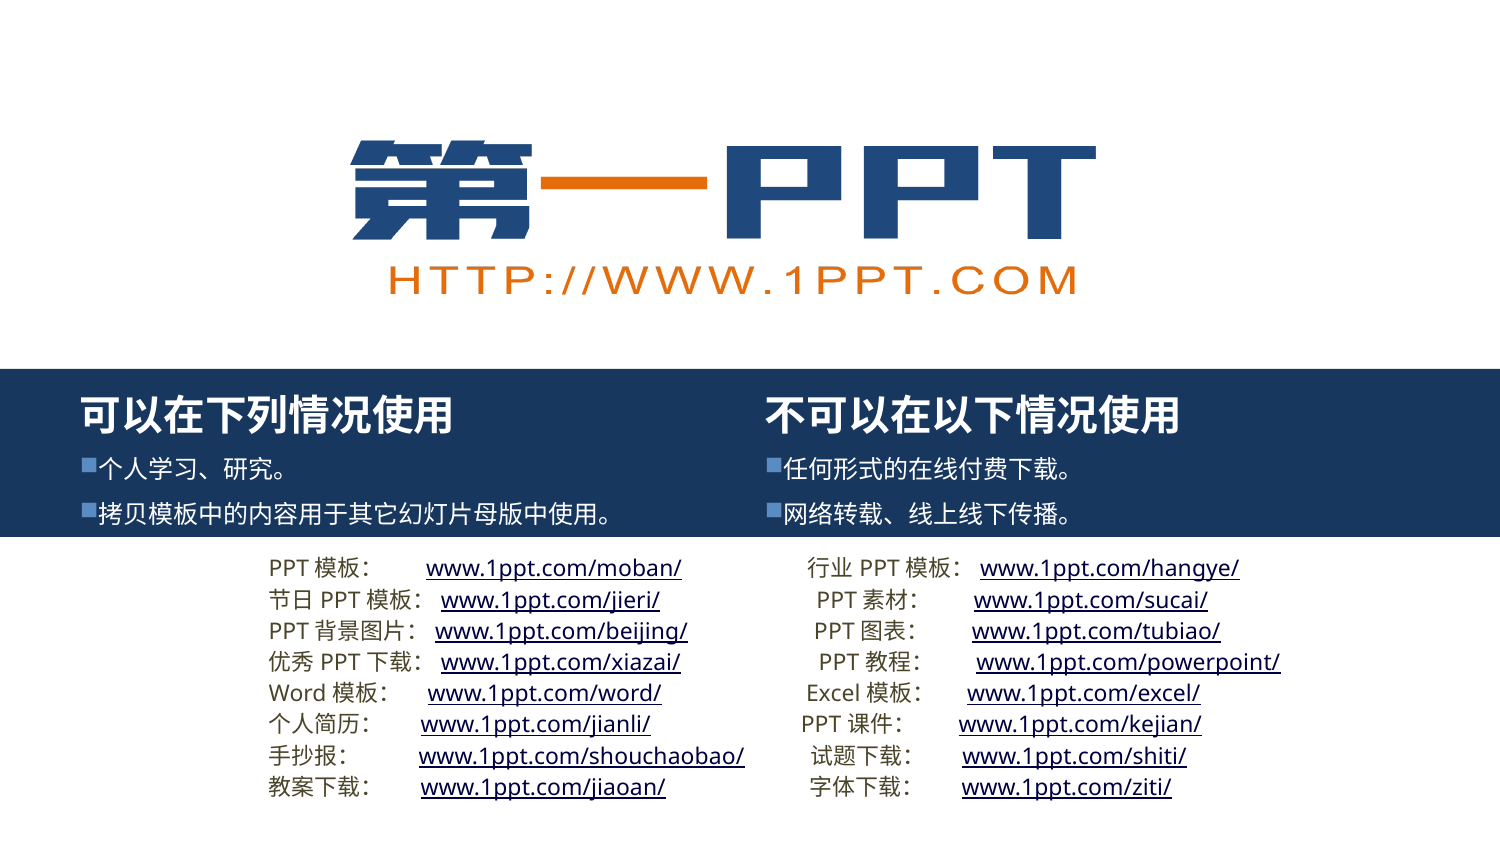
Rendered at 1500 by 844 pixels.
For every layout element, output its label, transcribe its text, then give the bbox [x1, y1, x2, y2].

text_box PPT模板： www.1ppt.com/moban/ 行业PPT模板：www.1ppt.com/hangye/ 节日PPT模板：www.1ppt.com/jieri/ PPT素材： www.1ppt.com/sucai/ PPT背景图片：www.1ppt.com/beijing/ PPT图表： www.1ppt.com/tubiao/ 优秀PPT下载：www.1ppt.com/xiazai/ PPT教程： www.1ppt.com/powerpoint/ Word模板： www.1ppt.com/word/ Excel模板： www.1ppt.com/excel/ 个人简历： www.1ppt.com/jianli/ PPT课件： www.1ppt.com/kejian/ 手抄报： www.1ppt.com/shouchaobao/ 试题下载： www.1ppt.com/shiti/ 教案下载： www.1ppt.com/jiaoan/ 字体下载： www.1ppt.com/ziti/ [252, 544, 1366, 814]
text_box [0, 368, 1500, 537]
picture [239, 43, 1211, 334]
text_box 可以在下列情况使用 个人学习、研究。 拷贝模板中的内容用于其它幻灯片母版中使用。 [65, 381, 739, 529]
text_box 不可以在以下情况使用 任何形式的在线付费下载。 网络转载、线上线下传播。 [750, 381, 1424, 529]
